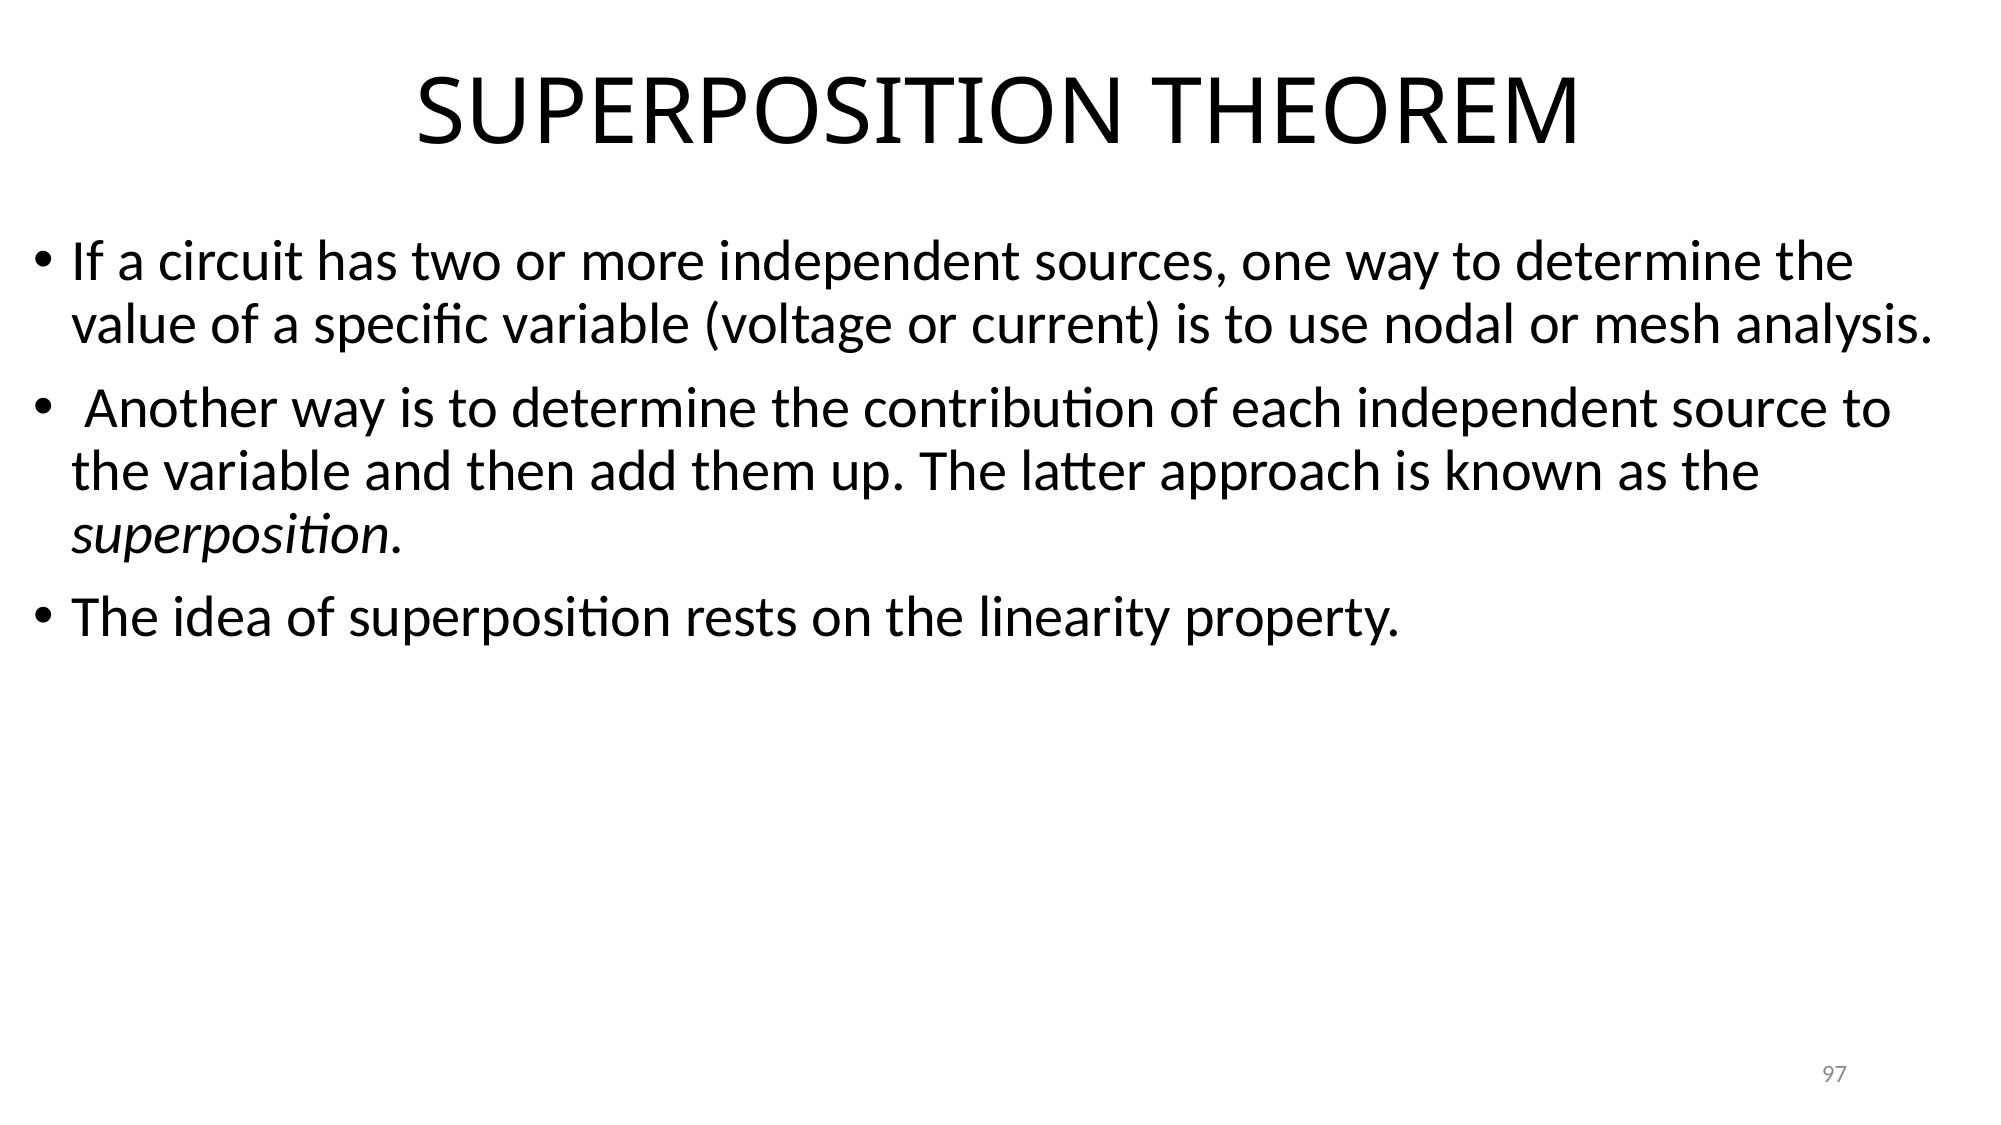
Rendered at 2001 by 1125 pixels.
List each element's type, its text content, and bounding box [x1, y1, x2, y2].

title SUPERPOSITION THEOREM [137, 5, 1863, 222]
slide_number 97 [1412, 1042, 1863, 1103]
list If a circuit has two or more independent sources, one way to determine the value of a specific variable (voltage or current) is to use nodal or mesh analysis. Another way is to determine the contribution of each independent source to the variable and then add them up. The latter approach is known as the superposition. The idea of superposition rests on the linearity property. [18, 222, 1972, 1071]
